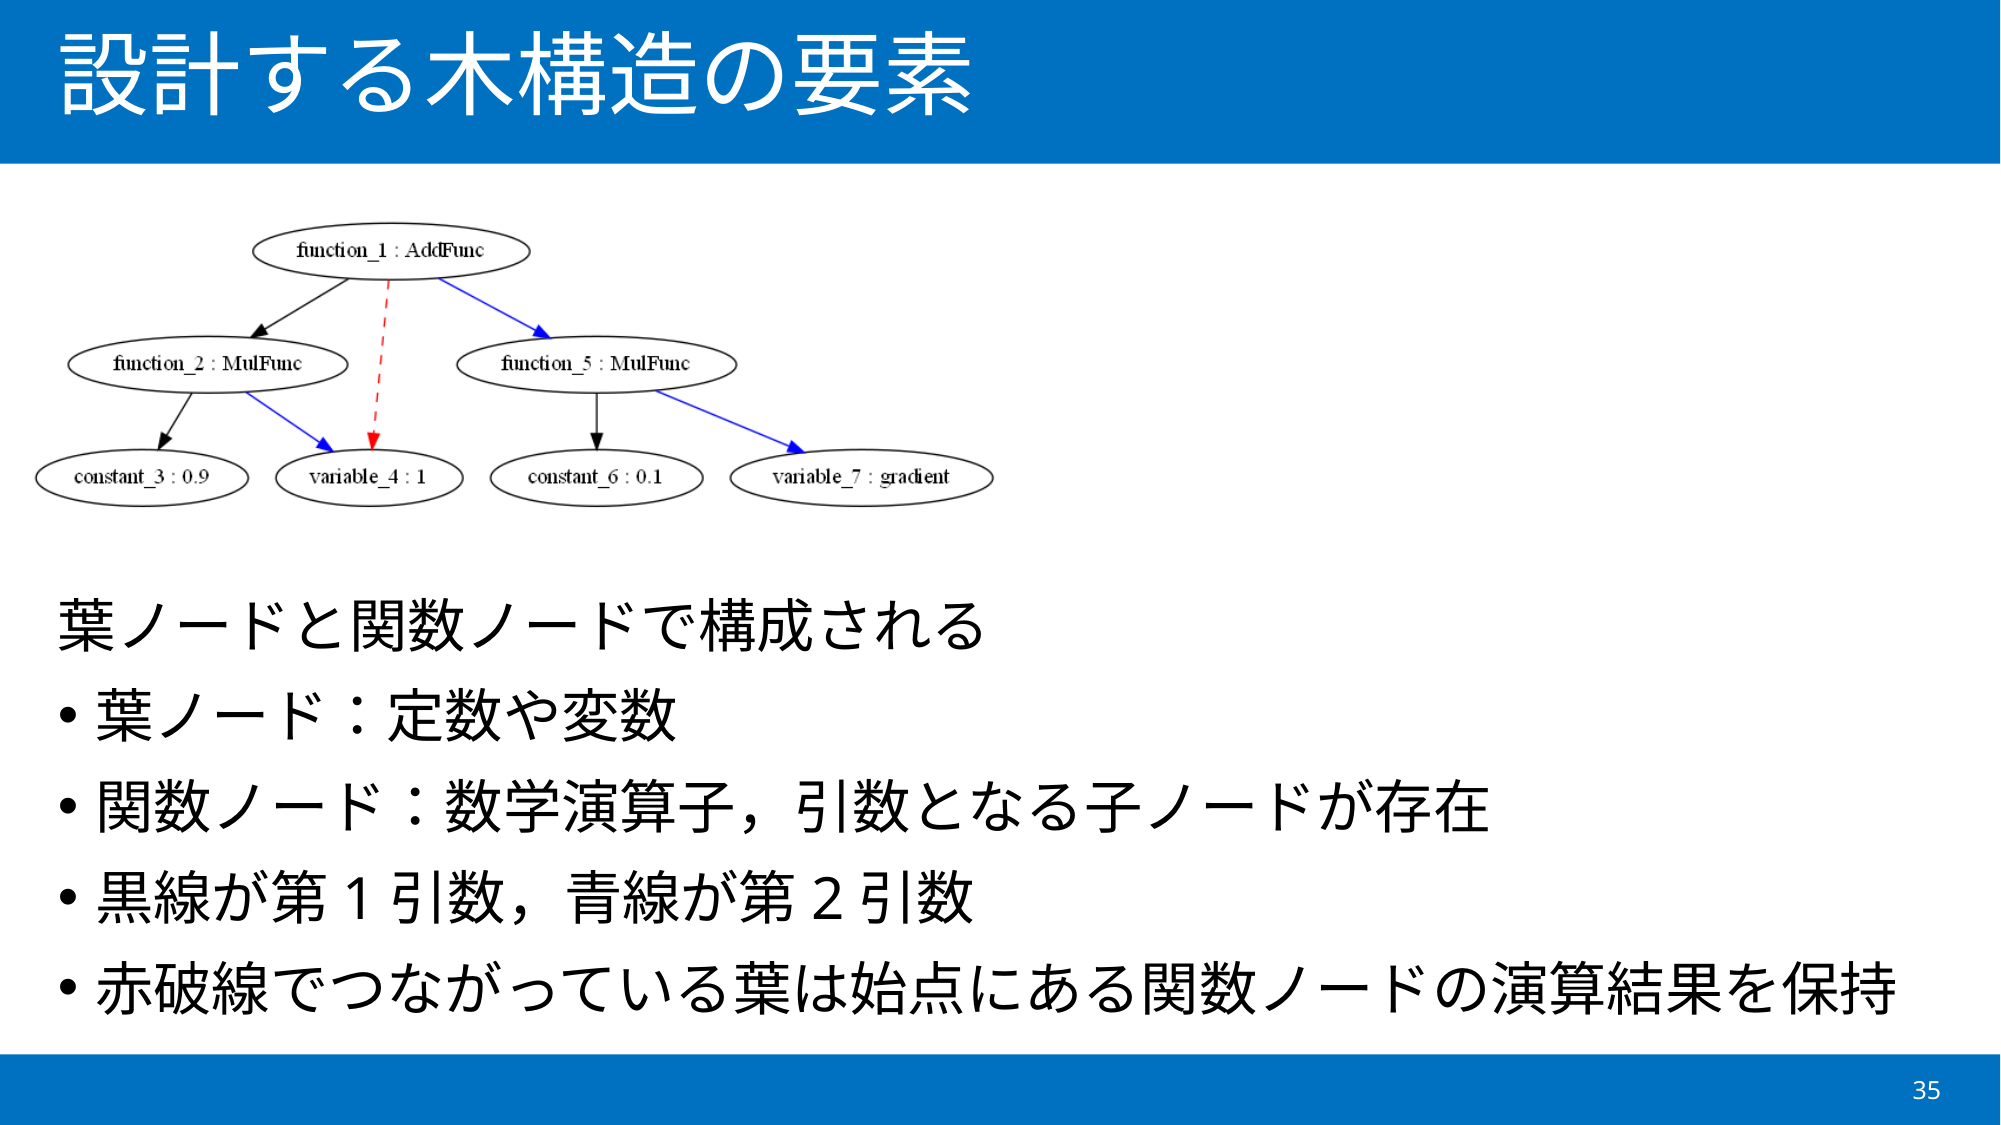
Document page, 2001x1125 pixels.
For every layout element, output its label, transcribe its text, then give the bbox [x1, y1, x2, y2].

list 葉ノードと関数ノードで構成される 葉ノード：定数や変数 関数ノード：数学演算子，引数となる子ノードが存在 黒線が第1引数，青線が第2引数 赤破線でつながっている葉は始点にある関数ノードの演算結果を保持 [42, 581, 1957, 1062]
picture [30, 217, 1000, 513]
title 設計する木構造の要素 [42, 8, 1957, 149]
slide_number 35 [1506, 1061, 1957, 1122]
